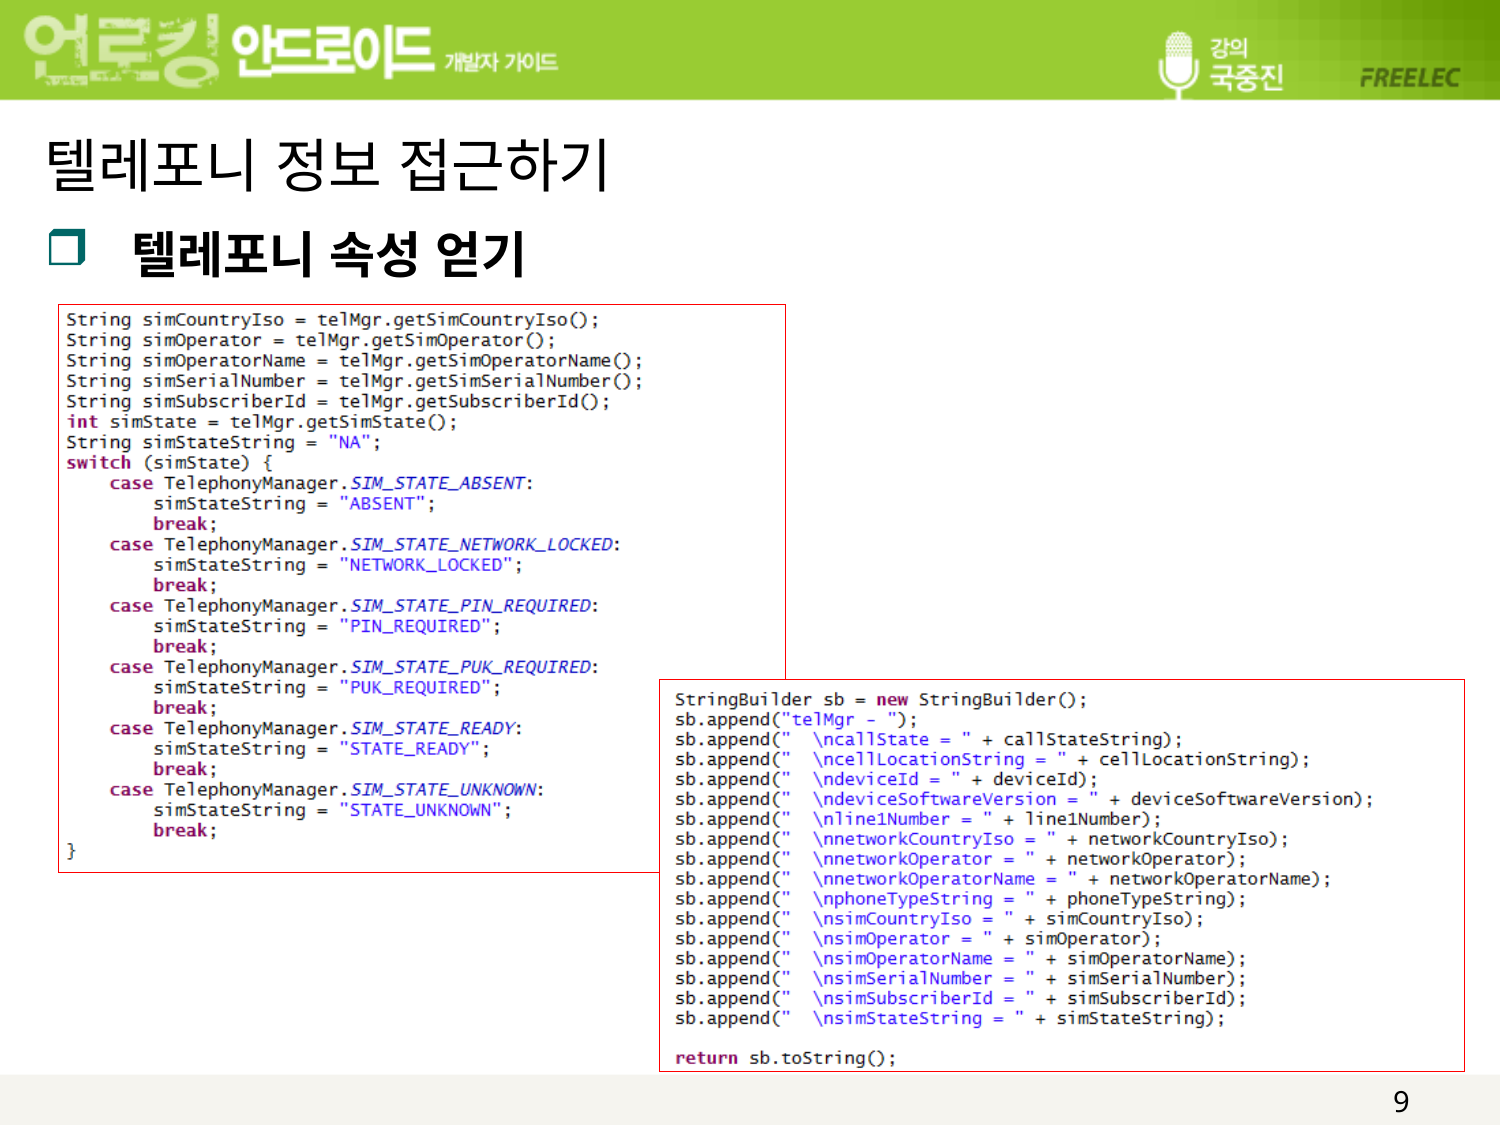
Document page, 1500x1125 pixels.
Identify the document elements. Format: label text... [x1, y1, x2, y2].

list 텔레포니 속성 얻기 [29, 215, 1448, 1067]
title 텔레포니 정보 접근하기 [29, 128, 1460, 200]
slide_number 9 [1074, 1081, 1426, 1121]
picture [0, 0, 1500, 1074]
